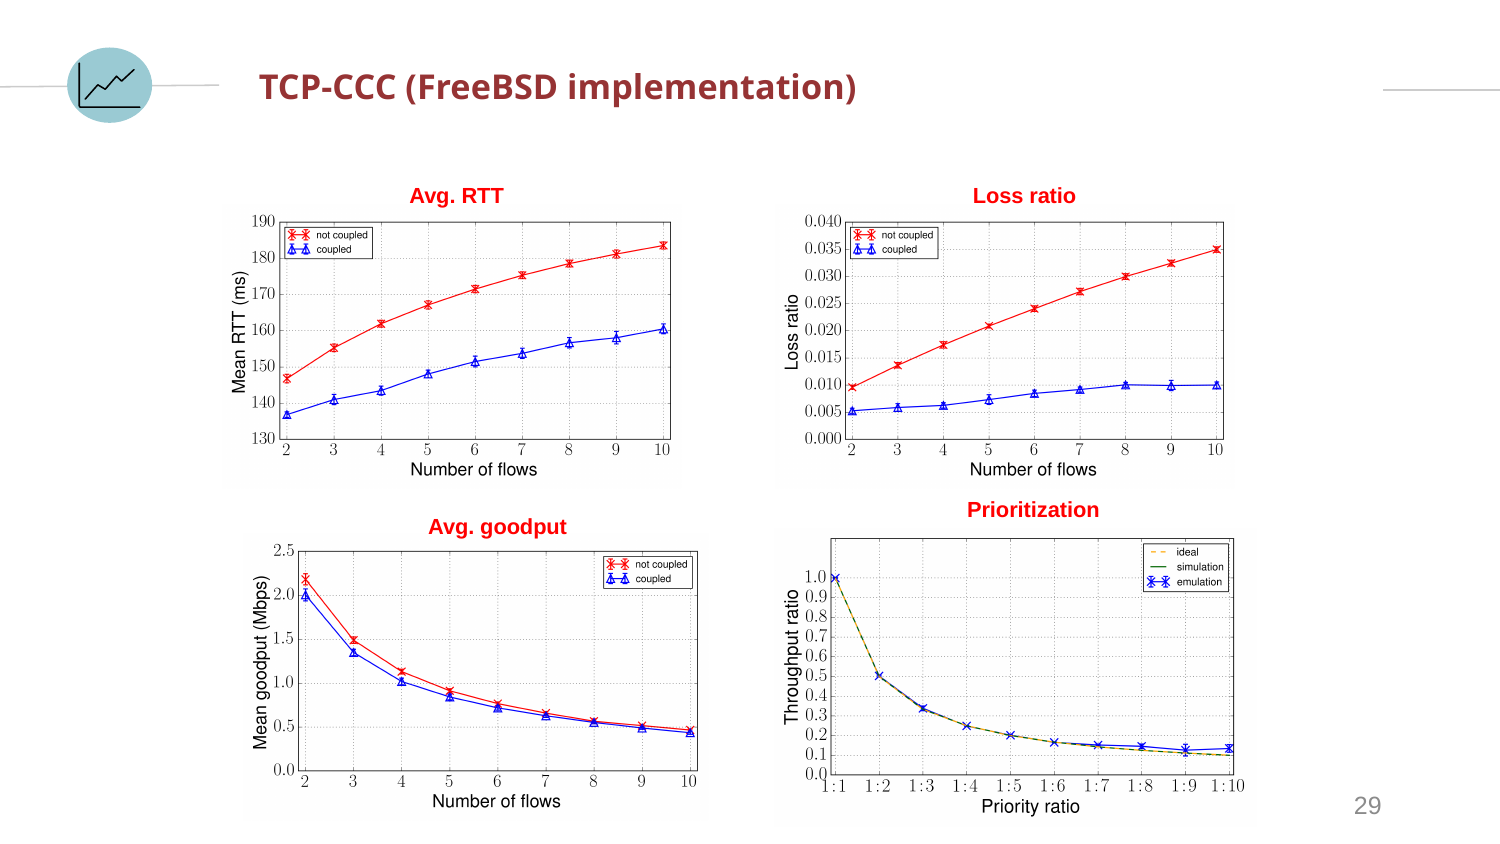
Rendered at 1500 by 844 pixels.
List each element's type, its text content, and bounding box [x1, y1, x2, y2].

picture [222, 204, 682, 489]
picture [243, 533, 709, 821]
title TCP-CCC (FreeBSD implementation) [243, 50, 1361, 122]
text_box [67, 47, 152, 83]
text_box [83, 115, 136, 123]
text_box [68, 95, 73, 105]
text_box Prioritization [952, 497, 1140, 526]
text_box Avg. RTT [394, 174, 549, 203]
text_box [78, 62, 141, 108]
slide_number 29 [1260, 782, 1397, 828]
text_box [145, 95, 151, 106]
picture [774, 528, 1257, 827]
picture [775, 204, 1235, 489]
text_box Avg. goodput [413, 505, 632, 532]
text_box Loss ratio [958, 173, 1112, 203]
